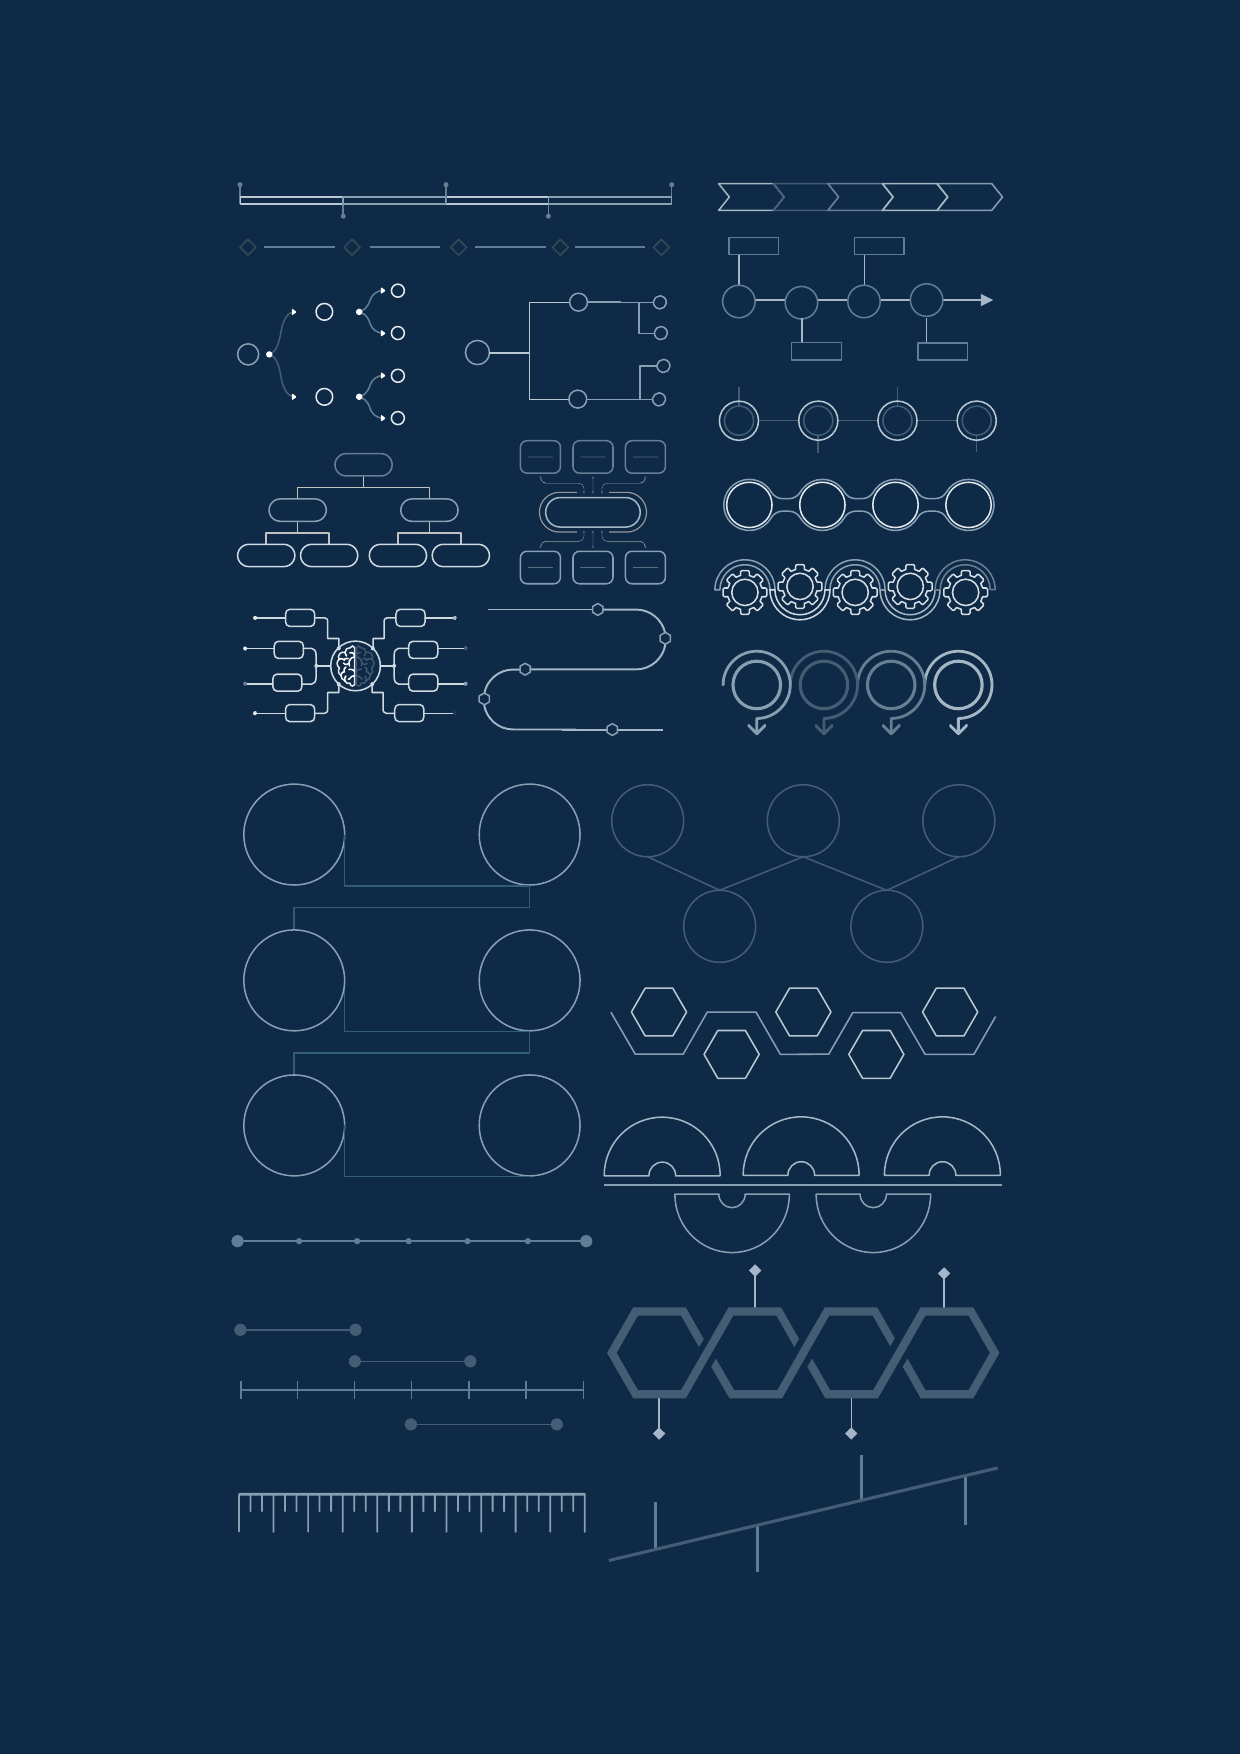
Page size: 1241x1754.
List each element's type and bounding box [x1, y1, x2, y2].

text_box [722, 237, 994, 361]
text_box [608, 1454, 998, 1572]
text_box [240, 1329, 584, 1425]
text_box [606, 1270, 1000, 1434]
text_box [610, 987, 996, 1079]
text_box [721, 479, 995, 531]
text_box [391, 1433, 433, 1688]
text_box [237, 1237, 587, 1245]
text_box [718, 183, 1003, 211]
text_box [719, 386, 997, 453]
text_box [478, 603, 671, 736]
text_box [714, 559, 996, 621]
text_box [242, 609, 468, 722]
text_box [465, 293, 671, 409]
text_box [721, 649, 994, 736]
text_box [520, 440, 666, 584]
text_box [237, 283, 405, 425]
text_box [611, 784, 995, 963]
text_box [237, 182, 675, 219]
text_box [603, 1116, 1003, 1253]
text_box [239, 239, 670, 256]
text_box [243, 783, 581, 1177]
text_box [237, 453, 490, 567]
